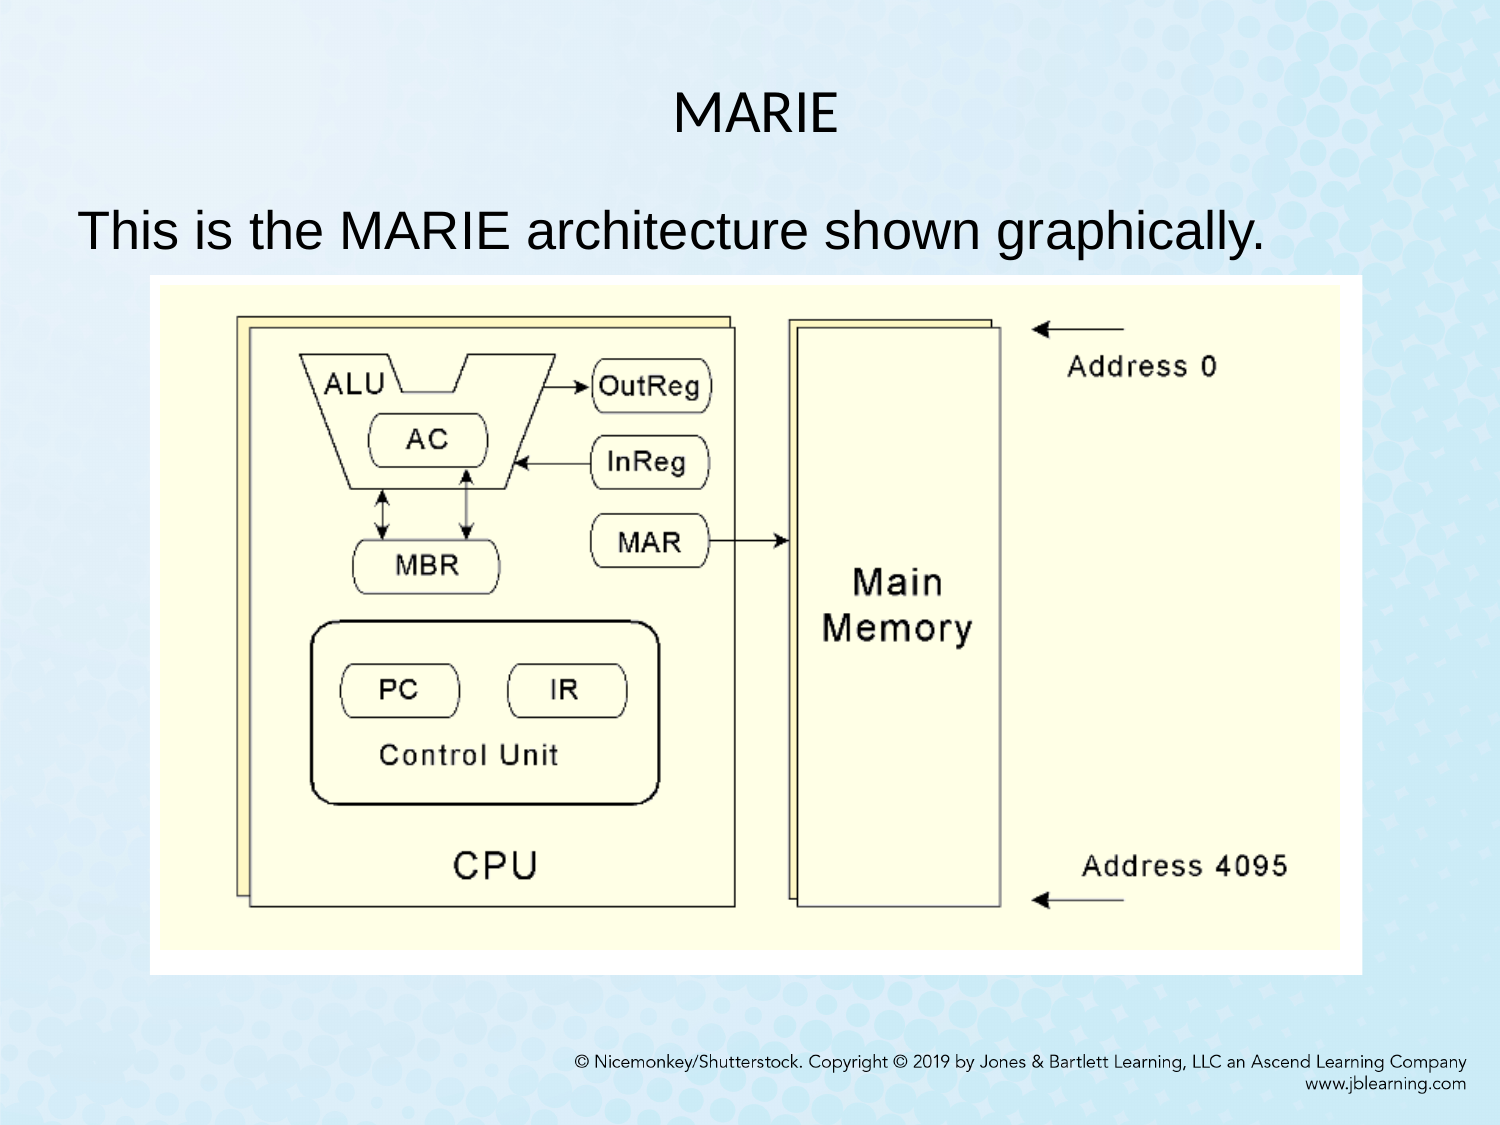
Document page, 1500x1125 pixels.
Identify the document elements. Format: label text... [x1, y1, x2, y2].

picture [0, 0, 1500, 1125]
title MARIE [412, 62, 1100, 153]
list This is the MARIE architecture shown graphically. [62, 187, 1425, 300]
text_box [149, 300, 1363, 975]
